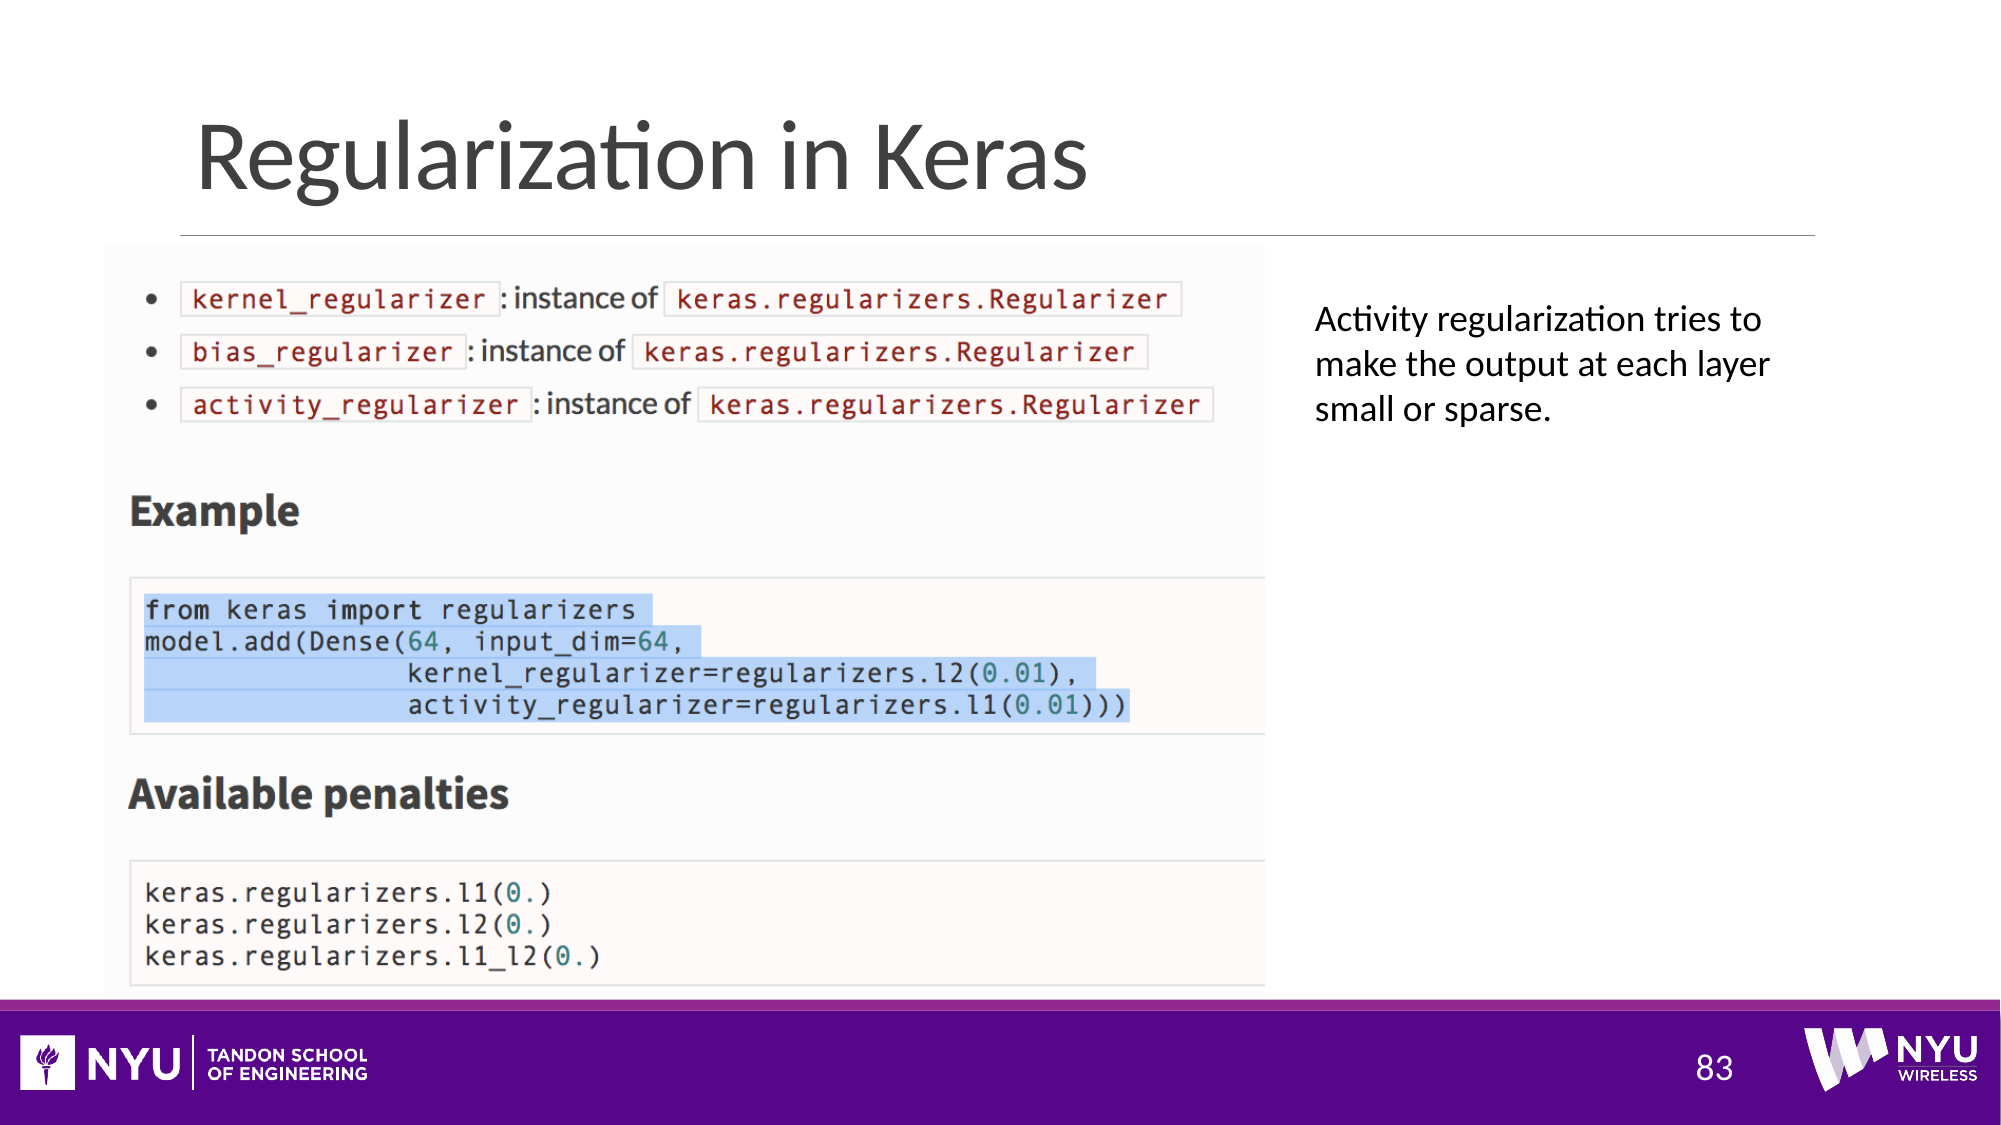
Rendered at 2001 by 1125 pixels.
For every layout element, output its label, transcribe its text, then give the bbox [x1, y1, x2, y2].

text_box Activity regularization tries to make the output at each layer small or sparse. [1300, 286, 1830, 437]
title Regularization in Keras [180, 47, 1830, 218]
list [103, 242, 1265, 999]
slide_number 83 [1533, 1035, 1749, 1096]
